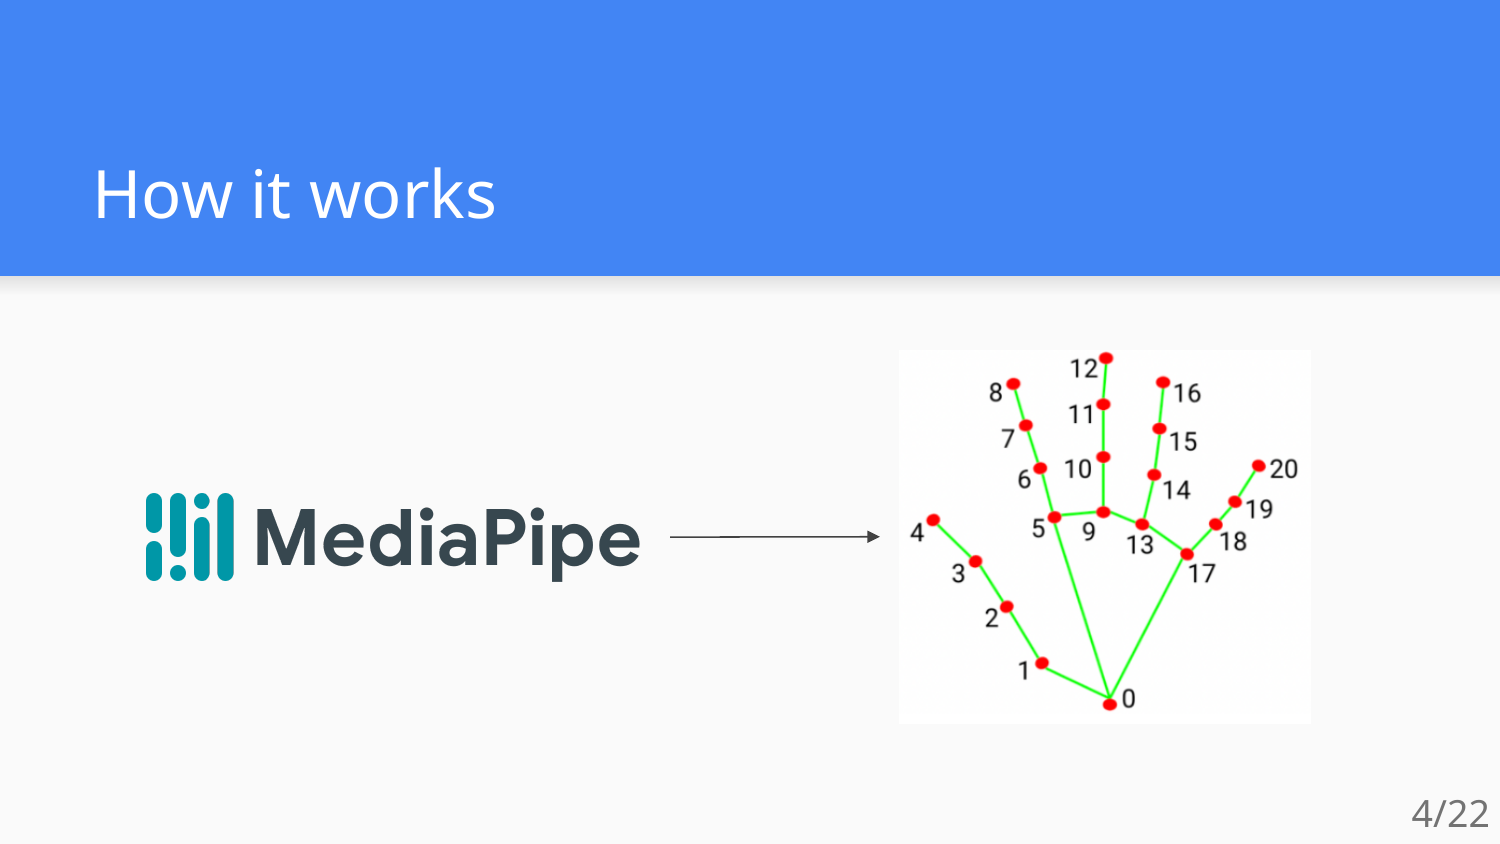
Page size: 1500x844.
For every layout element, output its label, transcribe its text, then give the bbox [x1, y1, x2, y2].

picture [114, 461, 671, 613]
picture [899, 350, 1311, 724]
text_box 4/22 [1396, 774, 1500, 844]
title How it works [77, 121, 1427, 248]
